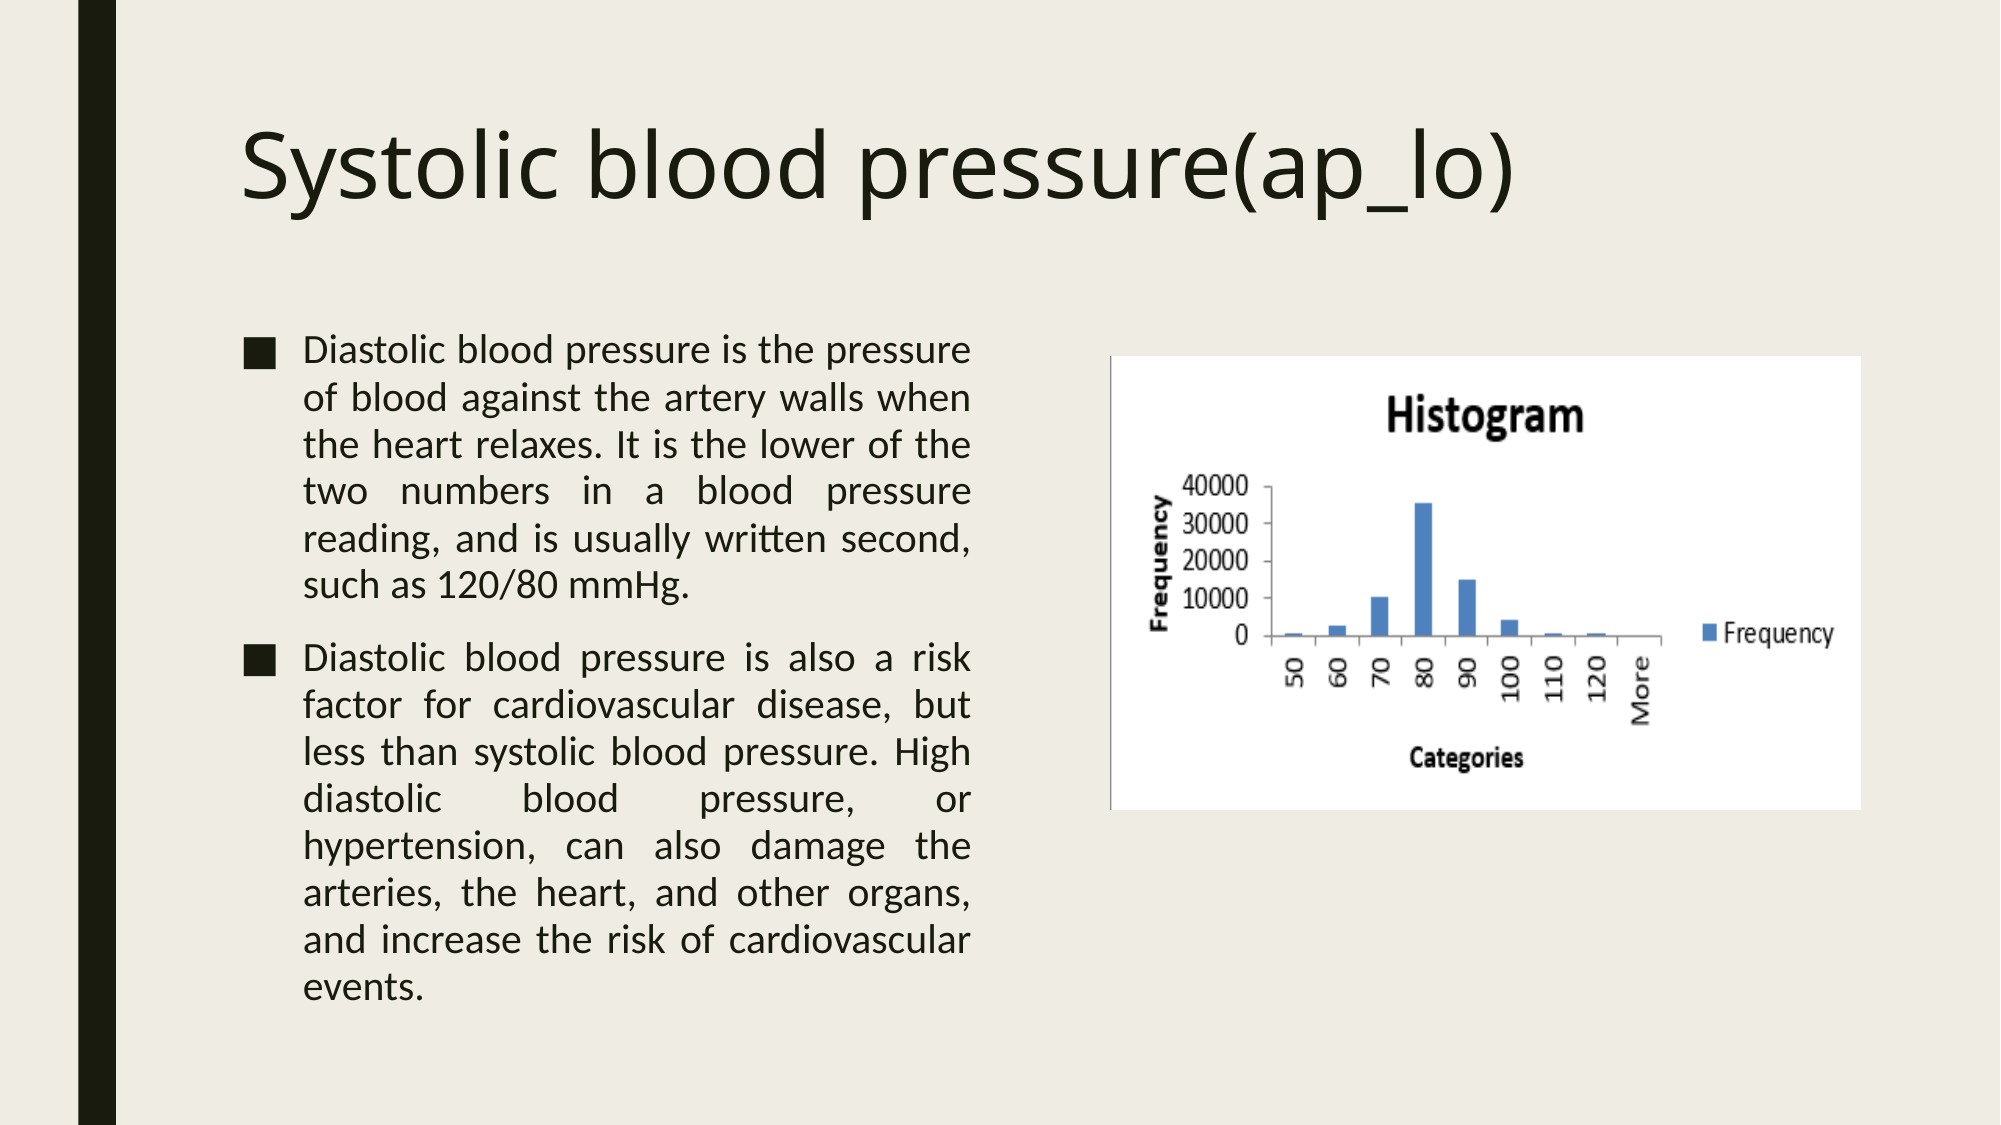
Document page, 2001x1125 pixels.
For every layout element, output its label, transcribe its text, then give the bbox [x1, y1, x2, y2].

picture [1110, 356, 1861, 810]
title Systolic blood pressure(ap_lo) [225, 112, 1800, 357]
list Diastolic blood pressure is the pressure of blood against the artery walls when the heart relaxes. It is the lower of the two numbers in a blood pressure reading, and is usually written second, such as 120/80 mmHg. Diastolic blood pressure is also a risk factor for cardiovascular disease, but less than systolic blood pressure. High diastolic blood pressure, or hypertension, can also damage the arteries, the heart, and other organs, and increase the risk of cardiovascular events. [225, 318, 988, 963]
